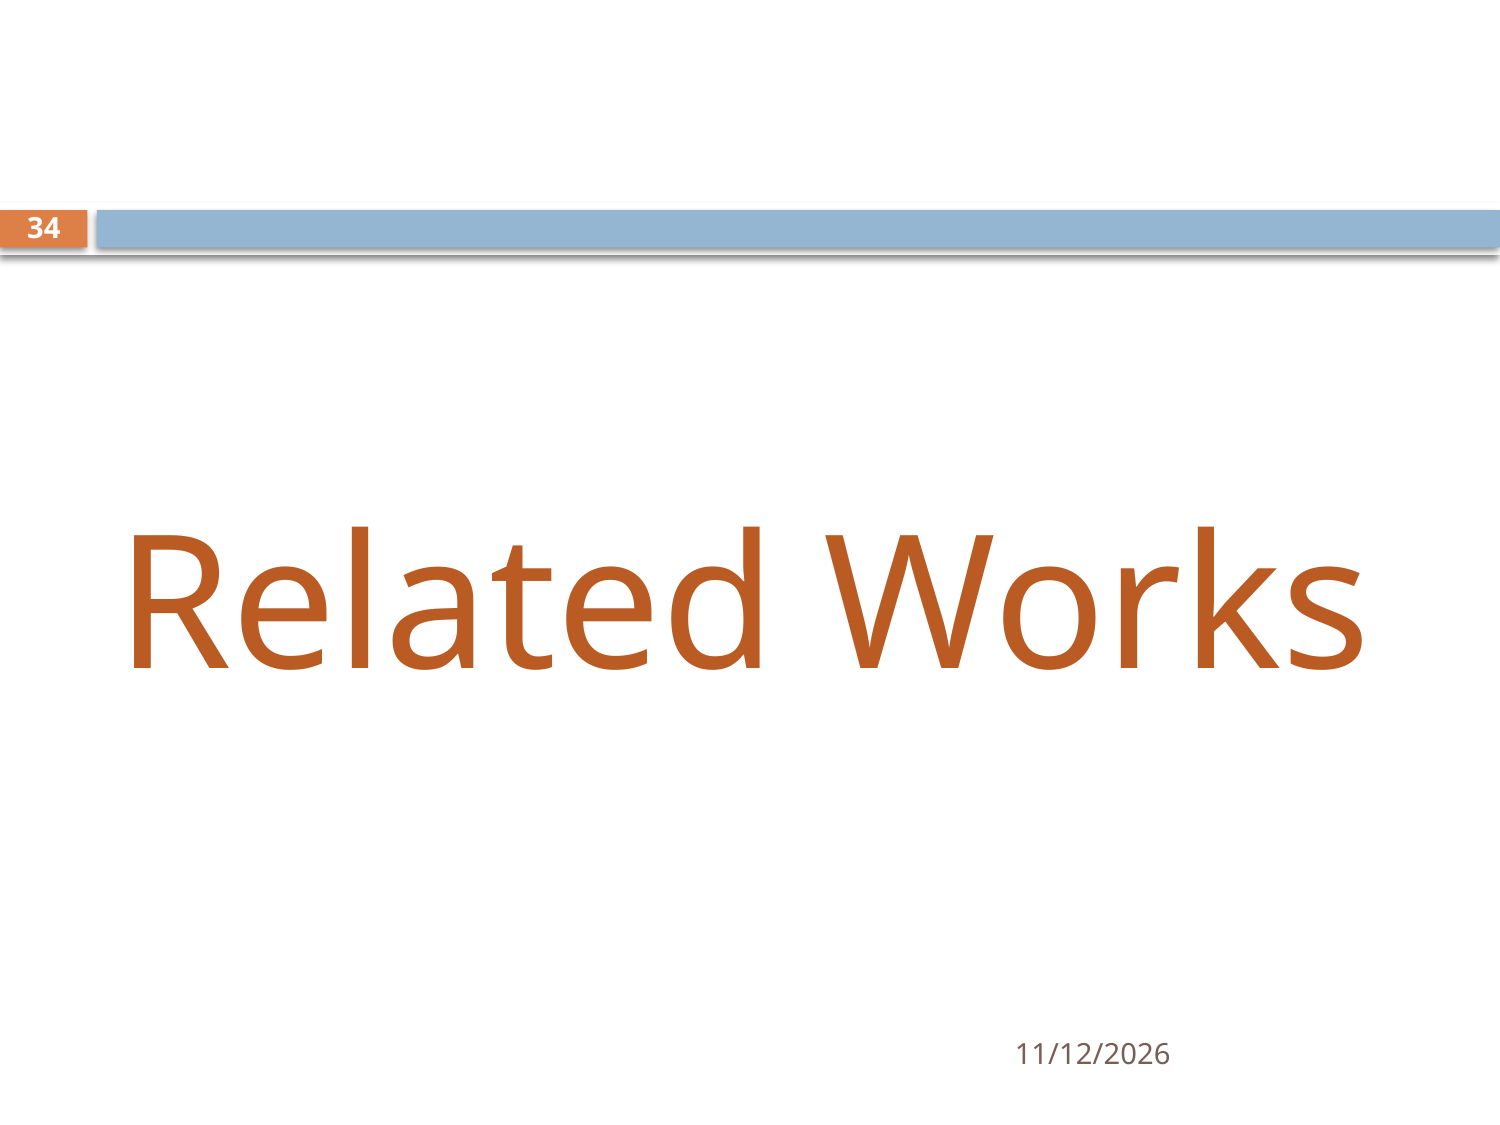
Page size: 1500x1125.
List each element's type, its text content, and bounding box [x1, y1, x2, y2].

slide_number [999, 1025, 1438, 1085]
slide_number 34 [0, 208, 88, 249]
list Related Works [75, 474, 1413, 738]
